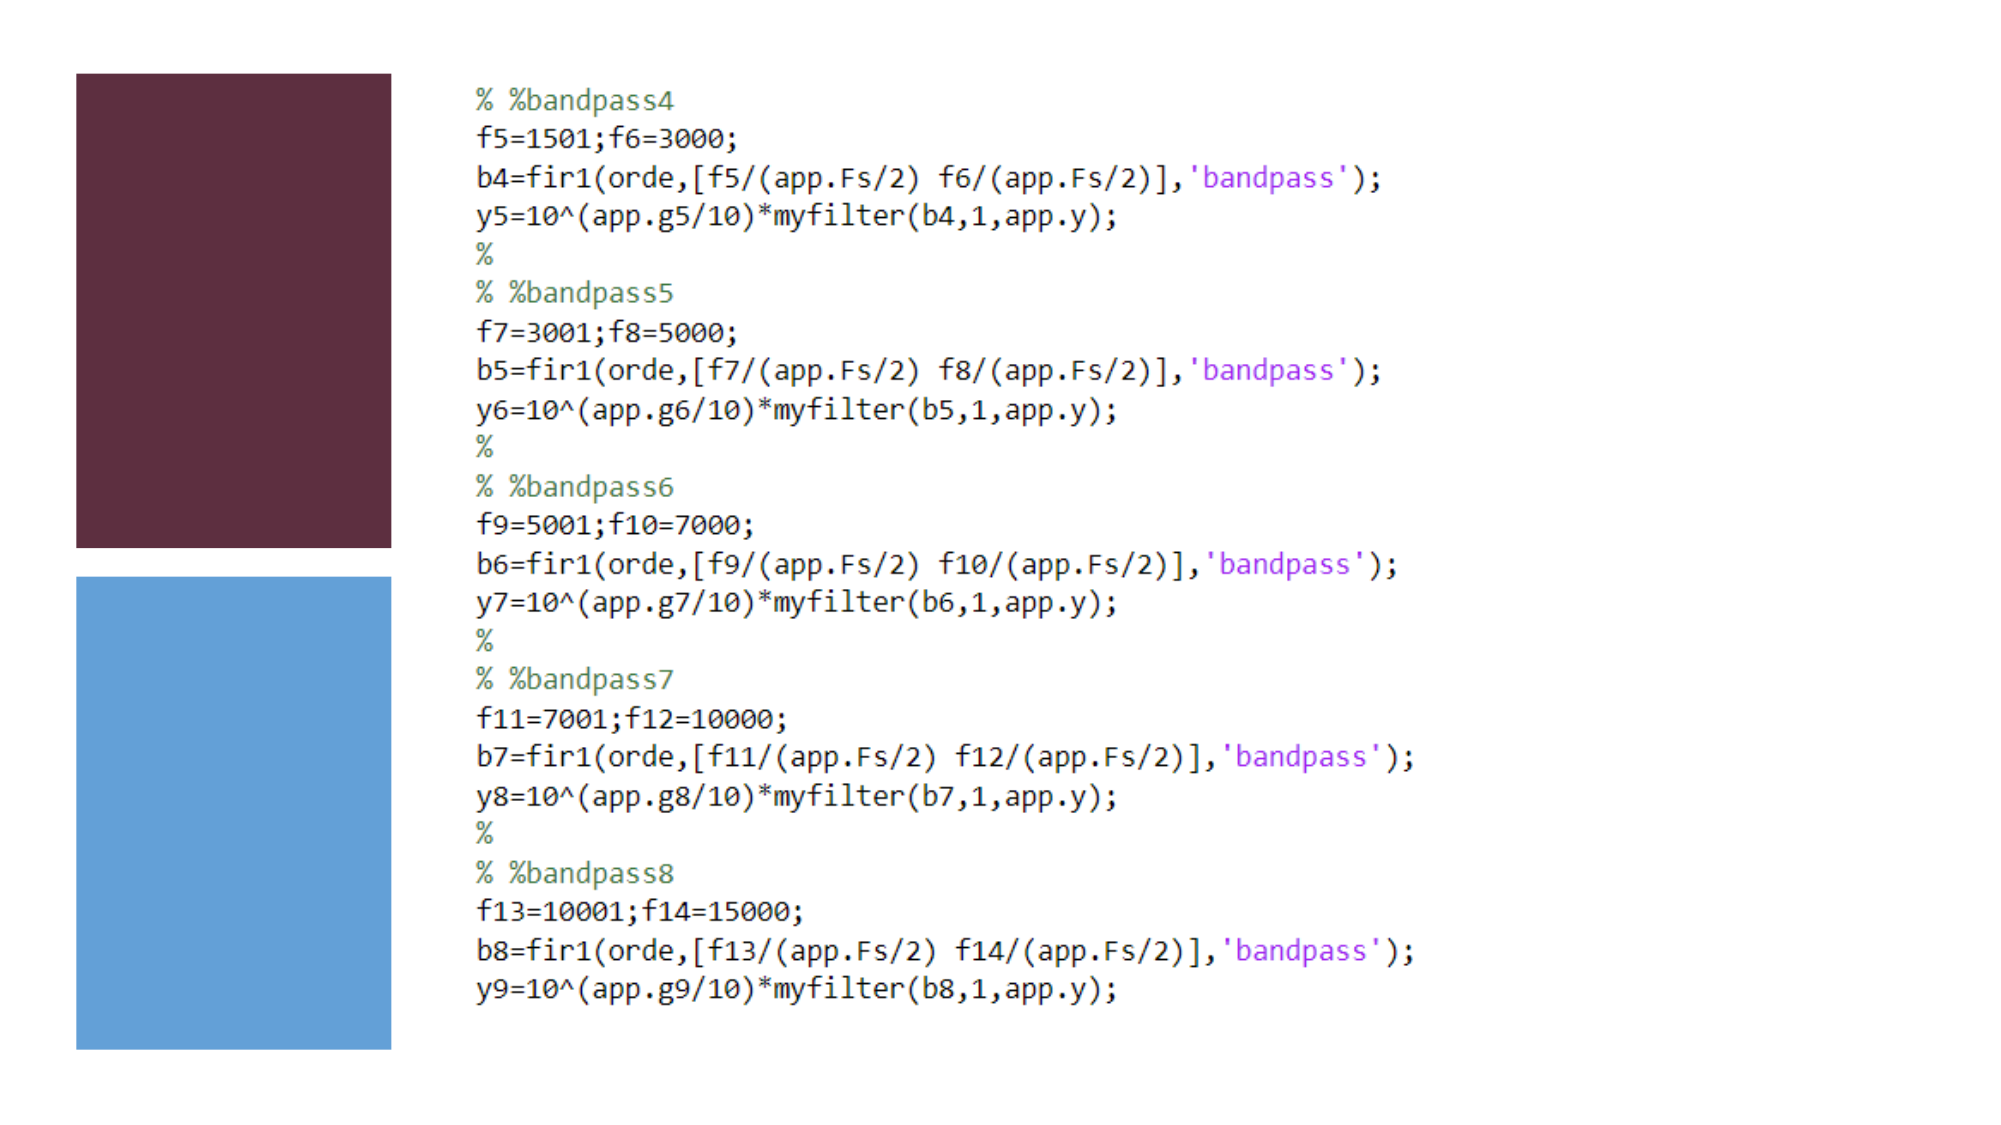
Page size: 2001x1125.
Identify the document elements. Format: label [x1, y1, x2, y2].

text_box [75, 72, 392, 549]
text_box [75, 576, 392, 1051]
list [418, 73, 1950, 1013]
